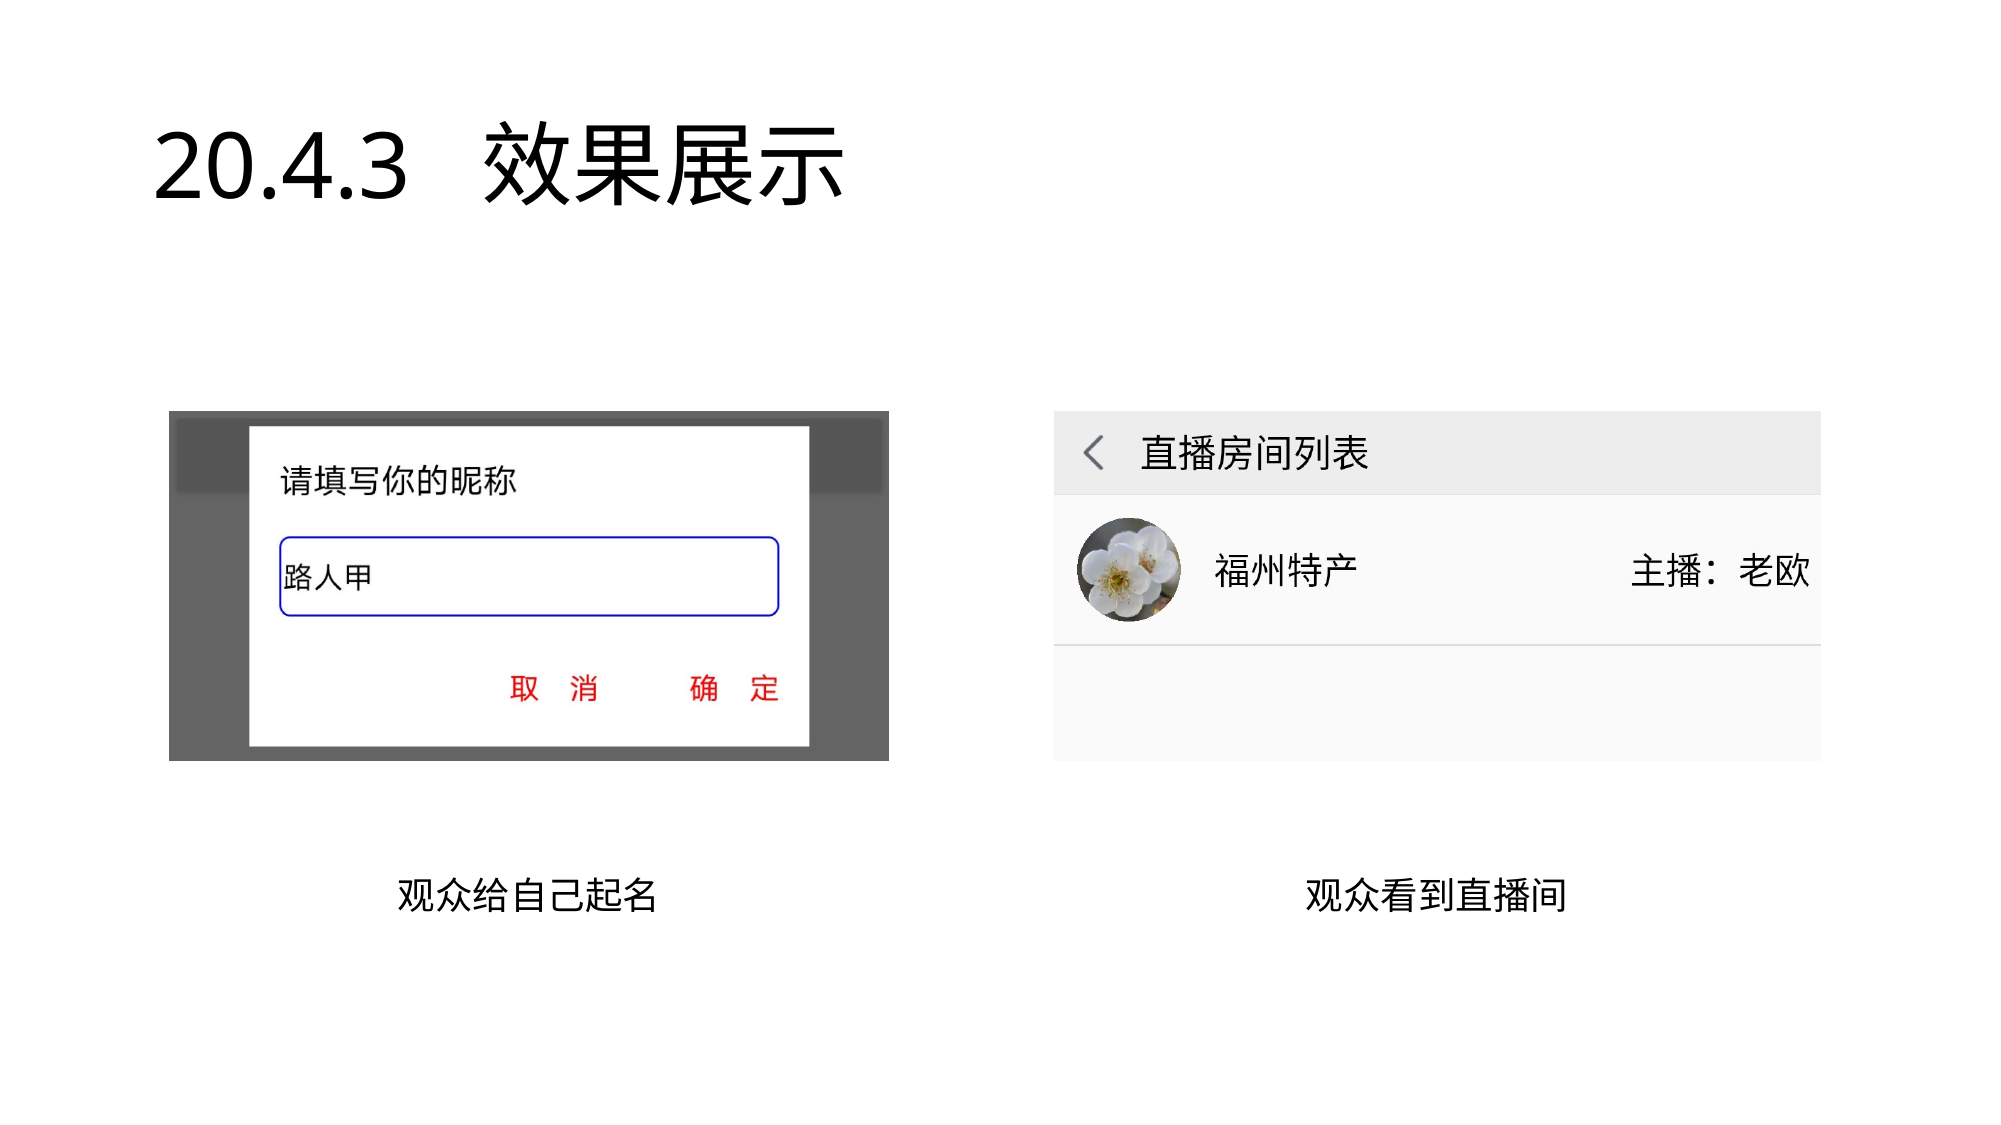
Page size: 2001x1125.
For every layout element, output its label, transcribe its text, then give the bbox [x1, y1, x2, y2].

text_box 观众看到直播间 [1291, 864, 1584, 925]
title 20.4.3 效果展示 [137, 59, 1863, 278]
picture [169, 411, 889, 761]
text_box 观众给自己起名 [382, 864, 675, 925]
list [1054, 411, 1821, 761]
